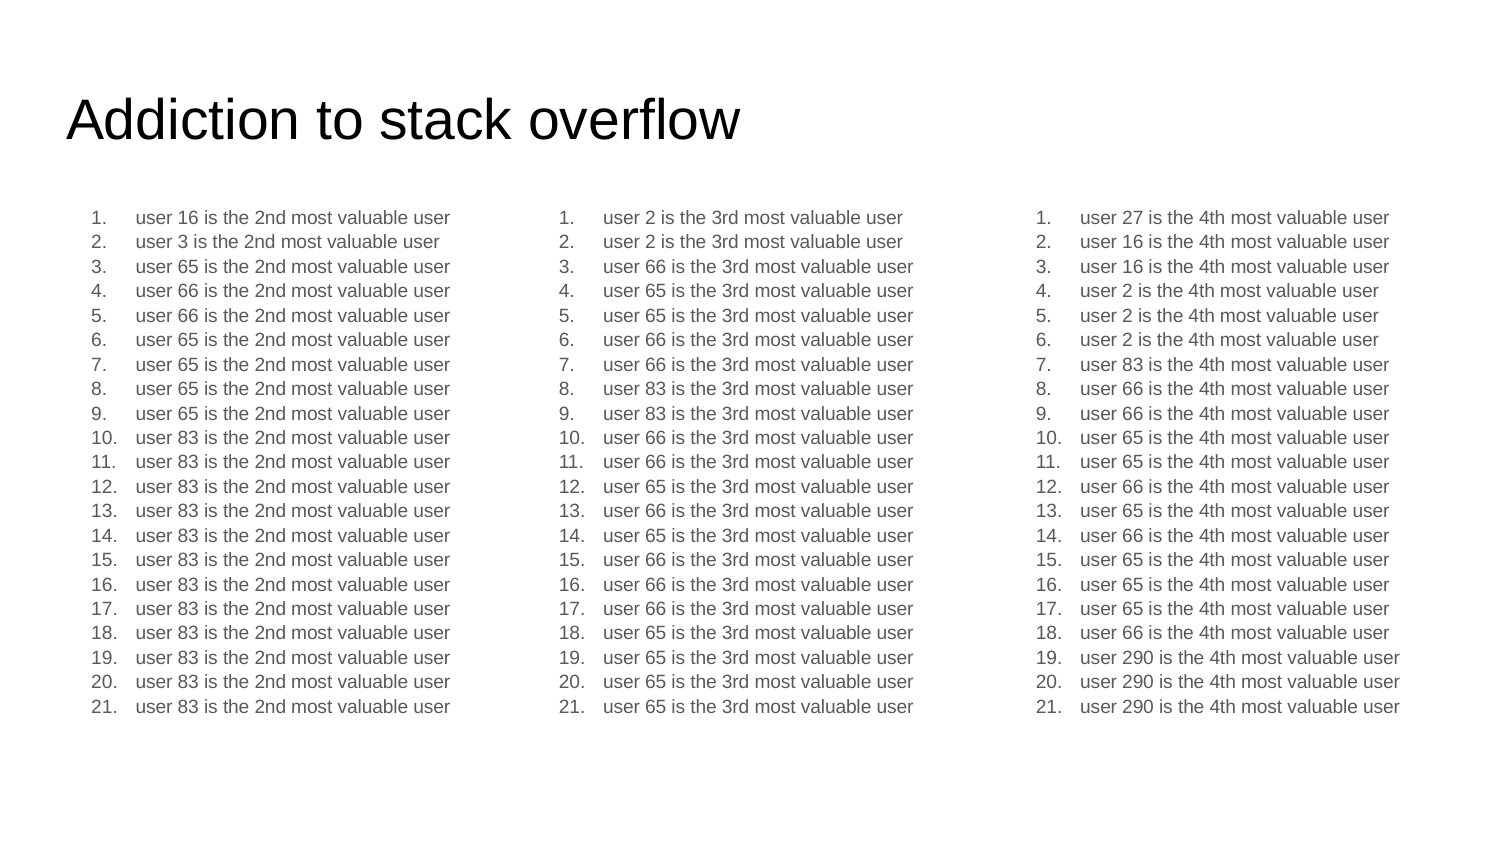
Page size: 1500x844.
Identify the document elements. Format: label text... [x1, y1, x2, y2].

list user 27 is the 4th most valuable user user 16 is the 4th most valuable user user 16 is the 4th most valuable user user 2 is the 4th most valuable user user 2 is the 4th most valuable user user 2 is the 4th most valuable user user 83 is the 4th most valuable user user 66 is the 4th most valuable user user 66 is the 4th most valuable user user 65 is the 4th most valuable user user 65 is the 4th most valuable user user 66 is the 4th most valuable user user 65 is the 4th most valuable user user 66 is the 4th most valuable user user 65 is the 4th most valuable user user 65 is the 4th most valuable user user 65 is the 4th most valuable user user 66 is the 4th most valuable user user 290 is the 4th most valuable user user 290 is the 4th most valuable user user 290 is the 4th most valuable user [995, 189, 1459, 750]
list user 16 is the 2nd most valuable user user 3 is the 2nd most valuable user user 65 is the 2nd most valuable user user 66 is the 2nd most valuable user user 66 is the 2nd most valuable user user 65 is the 2nd most valuable user user 65 is the 2nd most valuable user user 65 is the 2nd most valuable user user 65 is the 2nd most valuable user user 83 is the 2nd most valuable user user 83 is the 2nd most valuable user user 83 is the 2nd most valuable user user 83 is the 2nd most valuable user user 83 is the 2nd most valuable user user 83 is the 2nd most valuable user user 83 is the 2nd most valuable user user 83 is the 2nd most valuable user user 83 is the 2nd most valuable user user 83 is the 2nd most valuable user user 83 is the 2nd most valuable user user 83 is the 2nd most valuable user [51, 189, 514, 750]
title Addiction to stack overflow [51, 72, 1449, 167]
list user 2 is the 3rd most valuable user user 2 is the 3rd most valuable user user 66 is the 3rd most valuable user user 65 is the 3rd most valuable user user 65 is the 3rd most valuable user user 66 is the 3rd most valuable user user 66 is the 3rd most valuable user user 83 is the 3rd most valuable user user 83 is the 3rd most valuable user user 66 is the 3rd most valuable user user 66 is the 3rd most valuable user user 65 is the 3rd most valuable user user 66 is the 3rd most valuable user user 65 is the 3rd most valuable user user 66 is the 3rd most valuable user user 66 is the 3rd most valuable user user 66 is the 3rd most valuable user user 65 is the 3rd most valuable user user 65 is the 3rd most valuable user user 65 is the 3rd most valuable user user 65 is the 3rd most valuable user [518, 189, 982, 750]
